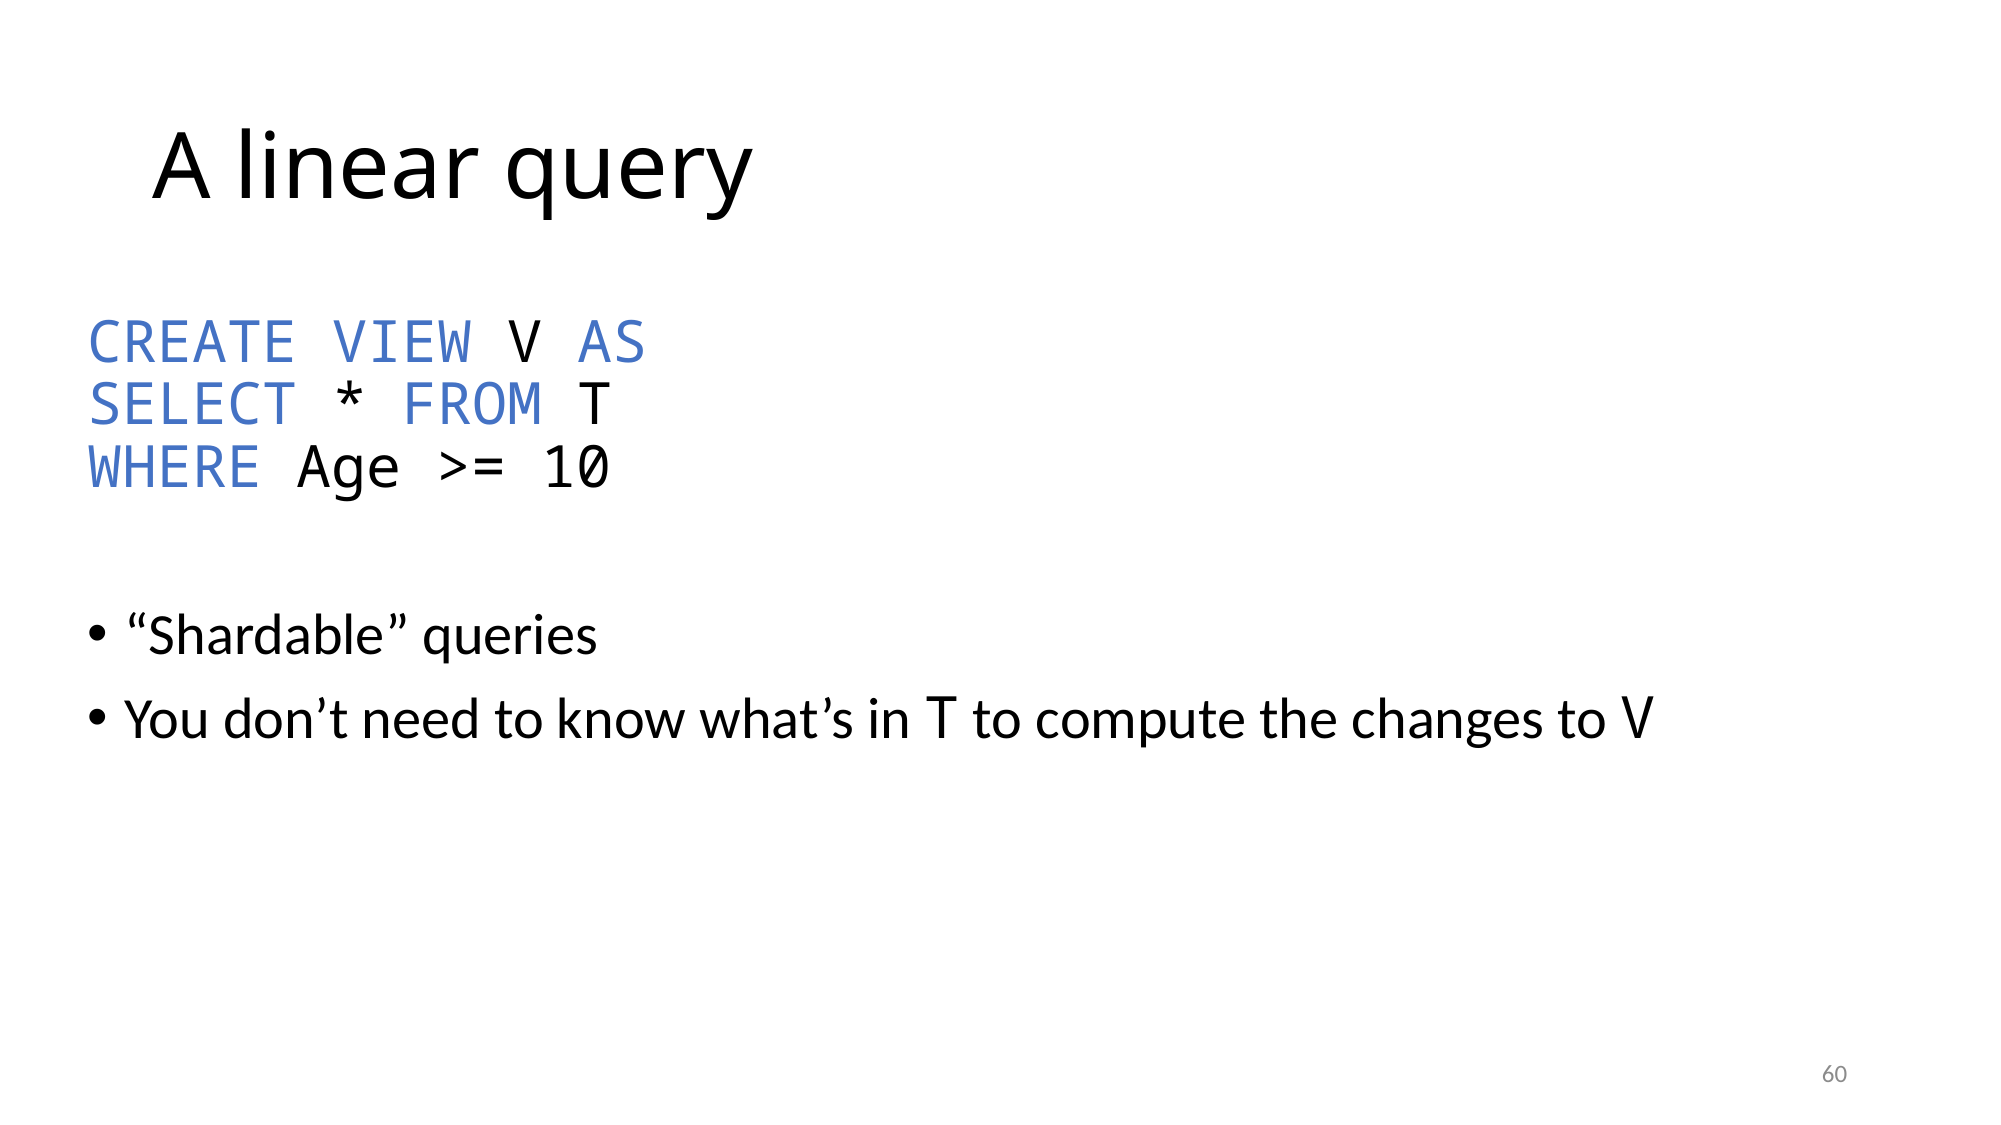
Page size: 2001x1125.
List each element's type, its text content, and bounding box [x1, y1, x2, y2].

slide_number 60 [1798, 1042, 1863, 1103]
list CREATE VIEW V AS SELECT * FROM T WHERE Age >= 10 “Shardable” queries You don’t need to know what’s in T to compute the changes to V [71, 304, 1983, 1112]
title A linear query [137, 59, 1863, 278]
